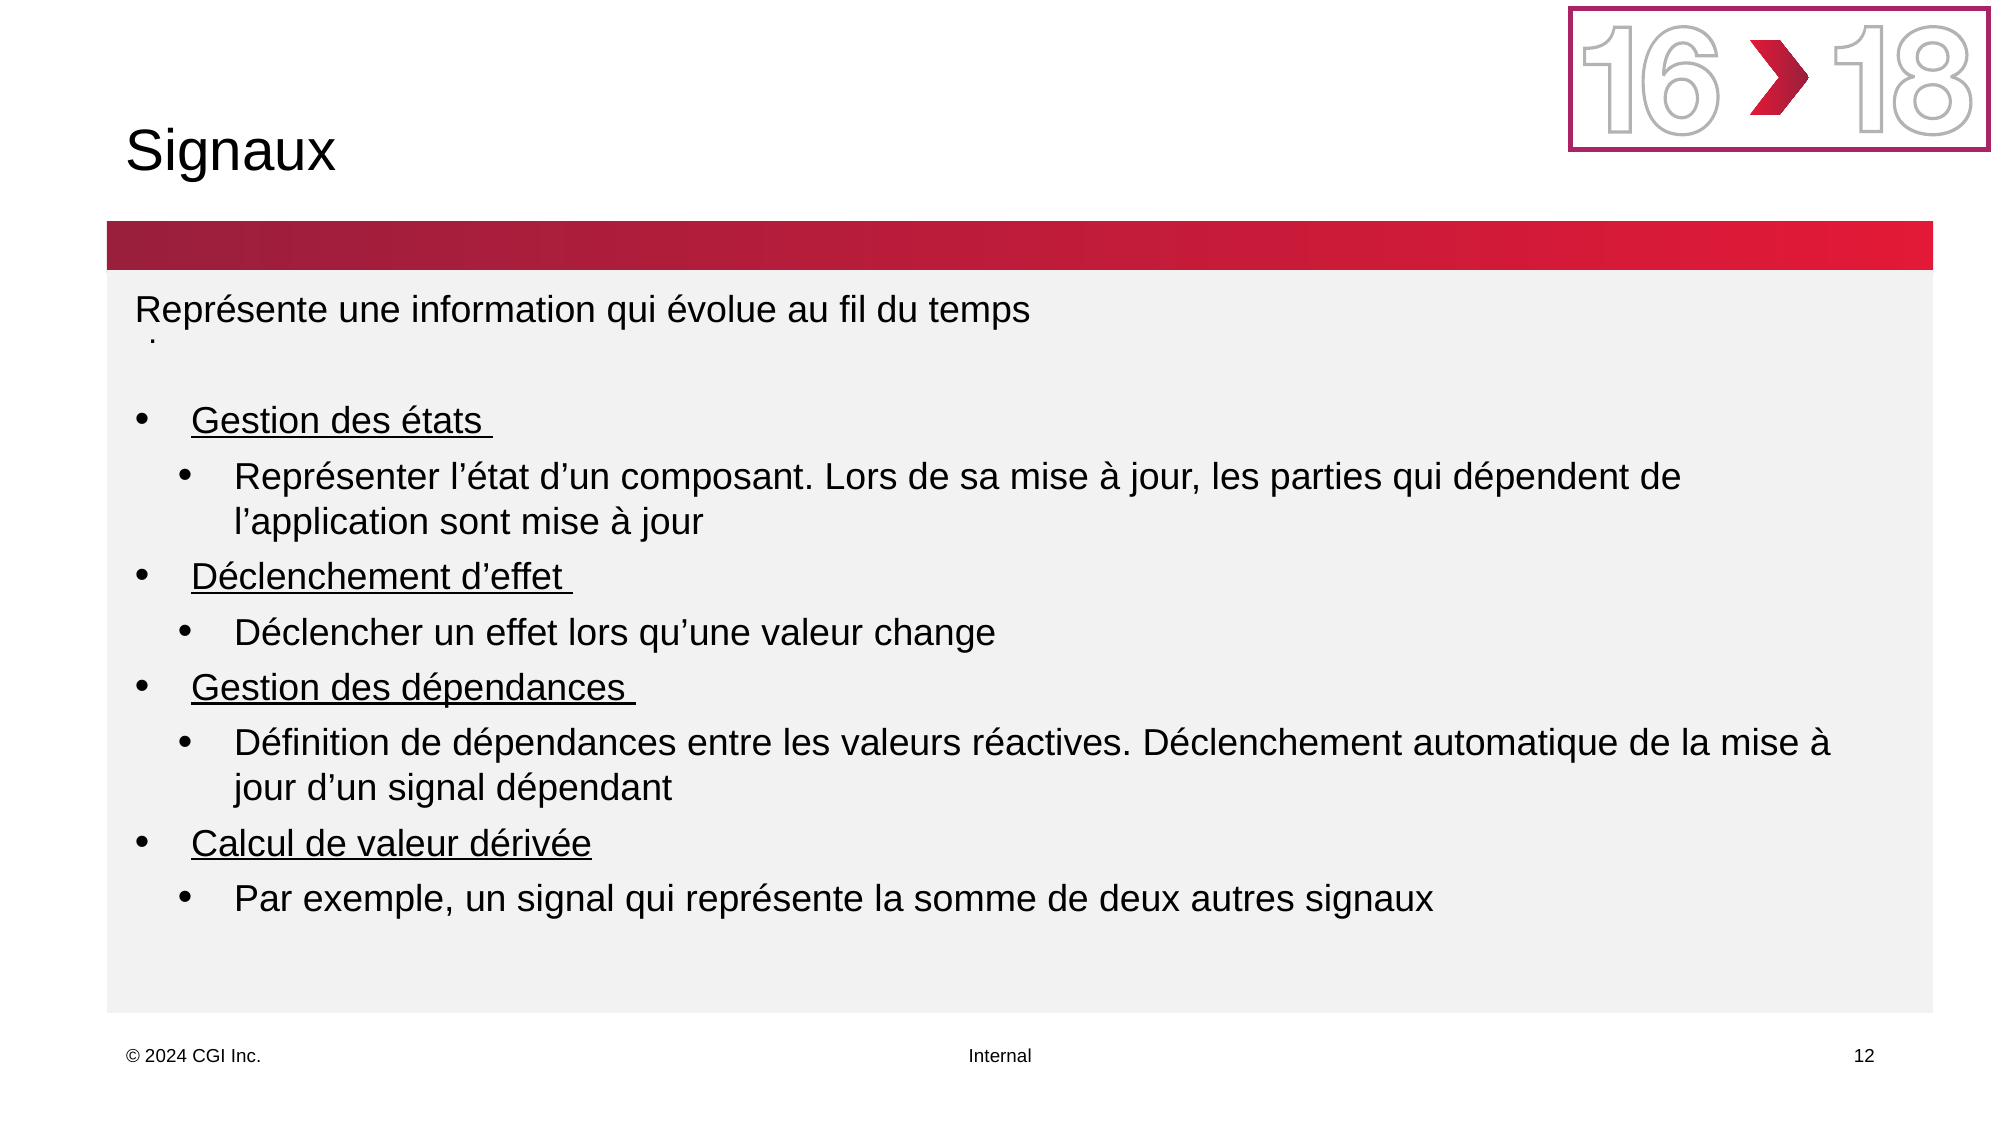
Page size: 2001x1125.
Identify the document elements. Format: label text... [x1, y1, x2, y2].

list Représente une information qui évolue au fil du temps Gestion des états Représenter l’état d’un composant. Lors de sa mise à jour, les parties qui dépendent de l’application sont mise à jour Déclenchement d’effet Déclencher un effet lors qu’une valeur change Gestion des dépendances Définition de dépendances entre les valeurs réactives. Déclenchement automatique de la mise à jour d’un signal dépendant Calcul de valeur dérivée Par exemple, un signal qui représente la somme de deux autres signaux [134, 285, 1884, 1052]
table_cell . [107, 275, 1933, 1013]
text_box [1570, 8, 1989, 150]
title Signaux [125, 111, 1875, 200]
text_box [1747, 37, 1811, 118]
table_header [107, 222, 1933, 270]
text_box [1892, 25, 1973, 137]
text_box [1834, 25, 1884, 134]
text_box [1641, 25, 1720, 137]
text_box [1583, 25, 1632, 134]
